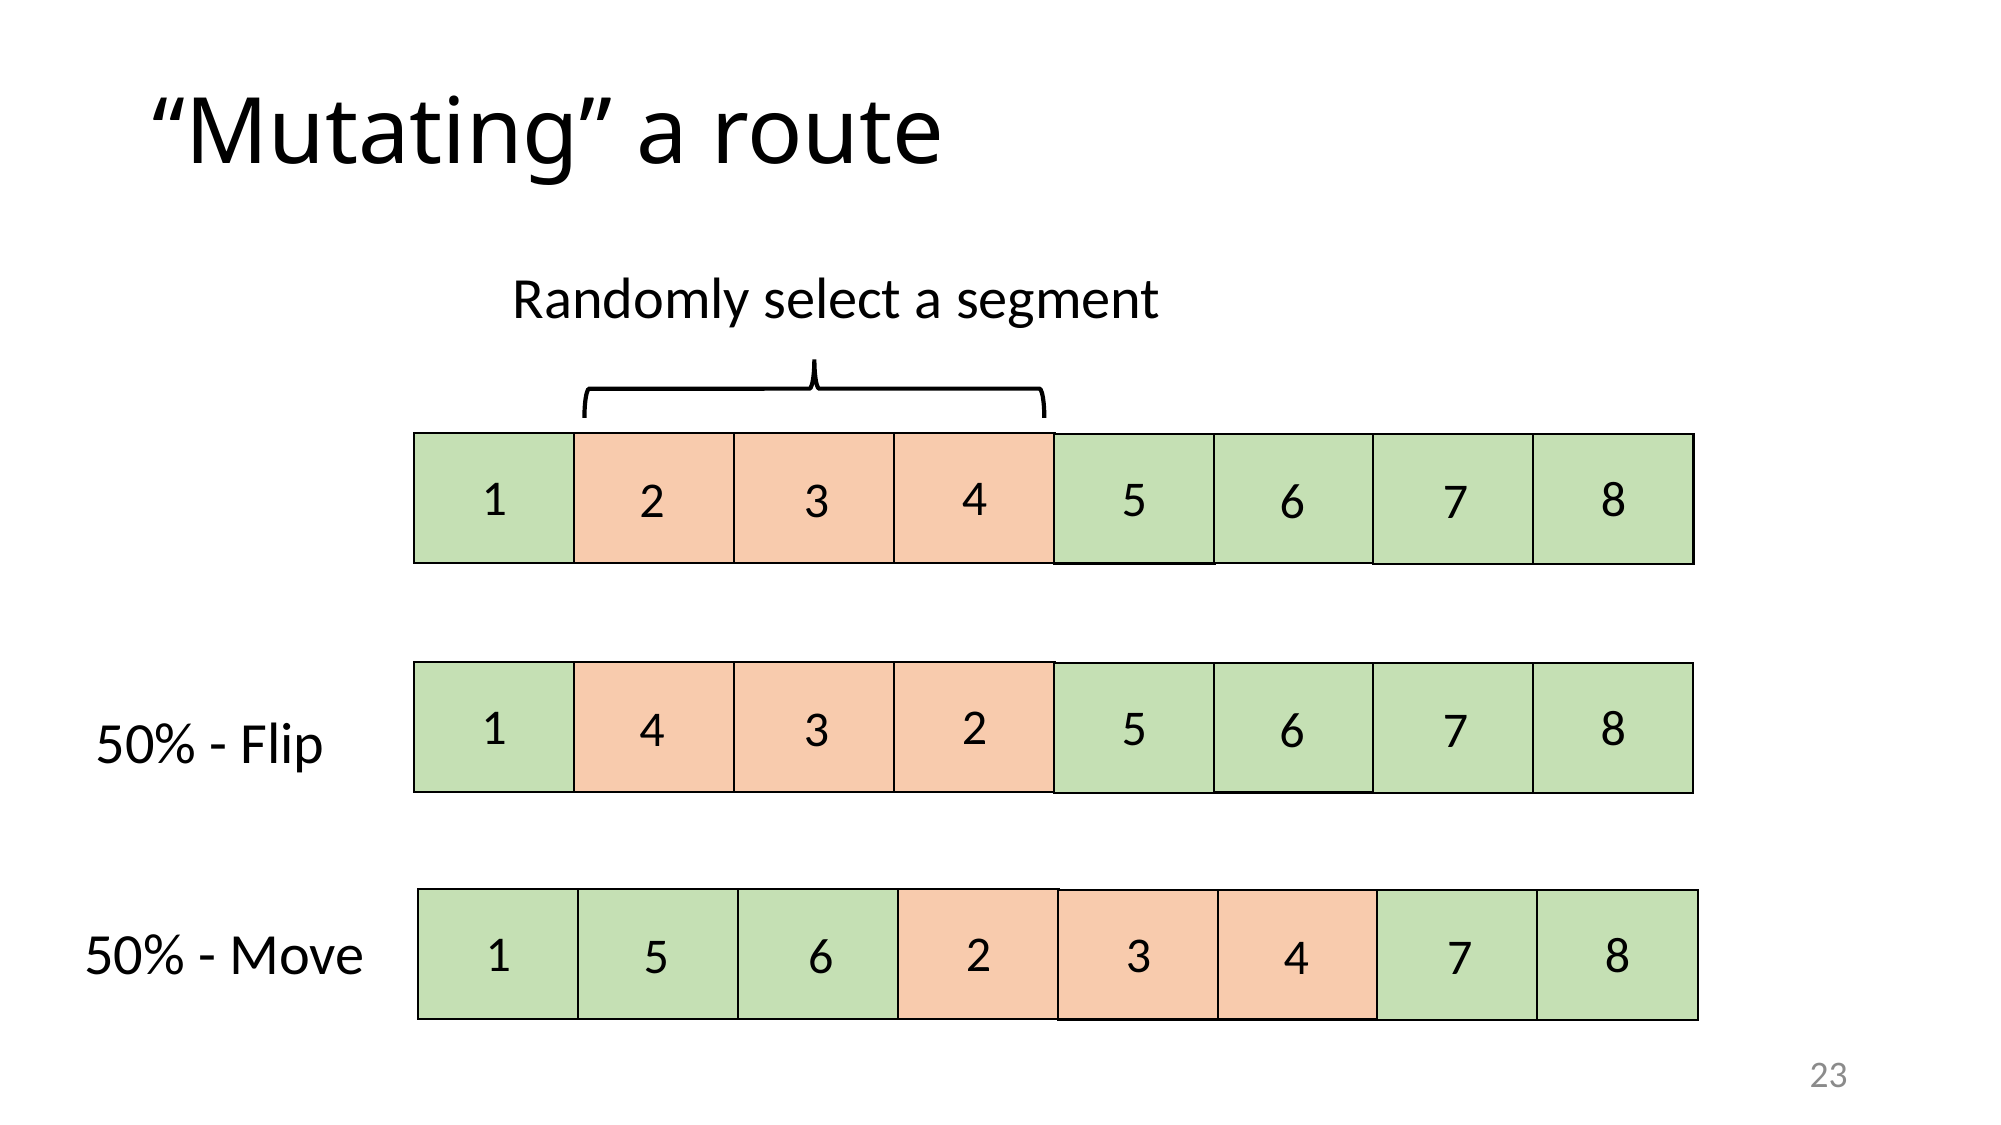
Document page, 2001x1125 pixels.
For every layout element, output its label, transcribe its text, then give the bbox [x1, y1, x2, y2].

text_box [1372, 433, 1532, 565]
text_box [577, 888, 737, 916]
text_box [1372, 662, 1532, 794]
text_box [1213, 433, 1372, 460]
text_box 4 [1216, 916, 1377, 992]
text_box 6 [1211, 460, 1373, 536]
text_box 3 [1058, 915, 1219, 990]
text_box 5 [1054, 459, 1215, 534]
text_box 2 [898, 914, 1057, 990]
text_box [893, 534, 1053, 564]
text_box [897, 888, 1060, 916]
text_box 6 [1211, 689, 1373, 765]
text_box 50% - Move [69, 909, 380, 994]
text_box 50% - Flip [80, 698, 368, 783]
text_box 4 [571, 689, 733, 764]
text_box [583, 359, 1045, 418]
text_box [413, 661, 573, 687]
text_box [733, 432, 893, 564]
text_box [1532, 433, 1695, 565]
text_box [893, 763, 1053, 793]
text_box [733, 661, 893, 793]
text_box [1053, 662, 1213, 794]
text_box [573, 535, 733, 564]
text_box [897, 990, 1057, 1020]
text_box [1057, 889, 1217, 1021]
text_box [737, 888, 897, 1020]
text_box 1 [418, 914, 579, 990]
text_box 8 [1533, 688, 1694, 763]
text_box 5 [1054, 688, 1215, 763]
text_box [573, 764, 733, 793]
slide_number 23 [1412, 1042, 1863, 1103]
text_box [1217, 889, 1376, 916]
text_box [417, 888, 577, 1020]
text_box 5 [575, 916, 737, 991]
text_box [1532, 763, 1694, 794]
text_box 7 [1375, 460, 1536, 536]
text_box [413, 432, 573, 564]
text_box 8 [1537, 915, 1698, 990]
text_box [1536, 889, 1699, 1021]
text_box [1532, 662, 1694, 689]
text_box 2 [571, 460, 733, 535]
text_box 1 [414, 458, 575, 534]
text_box [1213, 765, 1372, 794]
title “Mutating” a route [137, 25, 1863, 244]
text_box [1053, 433, 1216, 565]
text_box 3 [736, 460, 897, 535]
text_box [413, 763, 573, 793]
text_box 8 [1533, 459, 1694, 534]
text_box [893, 661, 1056, 689]
text_box [573, 661, 733, 689]
text_box [1213, 662, 1372, 689]
text_box [1213, 536, 1372, 564]
text_box [573, 432, 733, 460]
text_box 1 [413, 687, 575, 763]
text_box 2 [894, 687, 1053, 763]
text_box Randomly select a segment [498, 252, 1183, 338]
text_box 7 [1375, 689, 1536, 765]
text_box 3 [736, 689, 897, 764]
text_box [1376, 889, 1536, 1021]
text_box 4 [894, 458, 1053, 534]
text_box [893, 432, 1056, 460]
text_box [577, 991, 737, 1020]
text_box 6 [740, 916, 901, 991]
text_box [1217, 992, 1376, 1021]
text_box 7 [1379, 916, 1540, 992]
